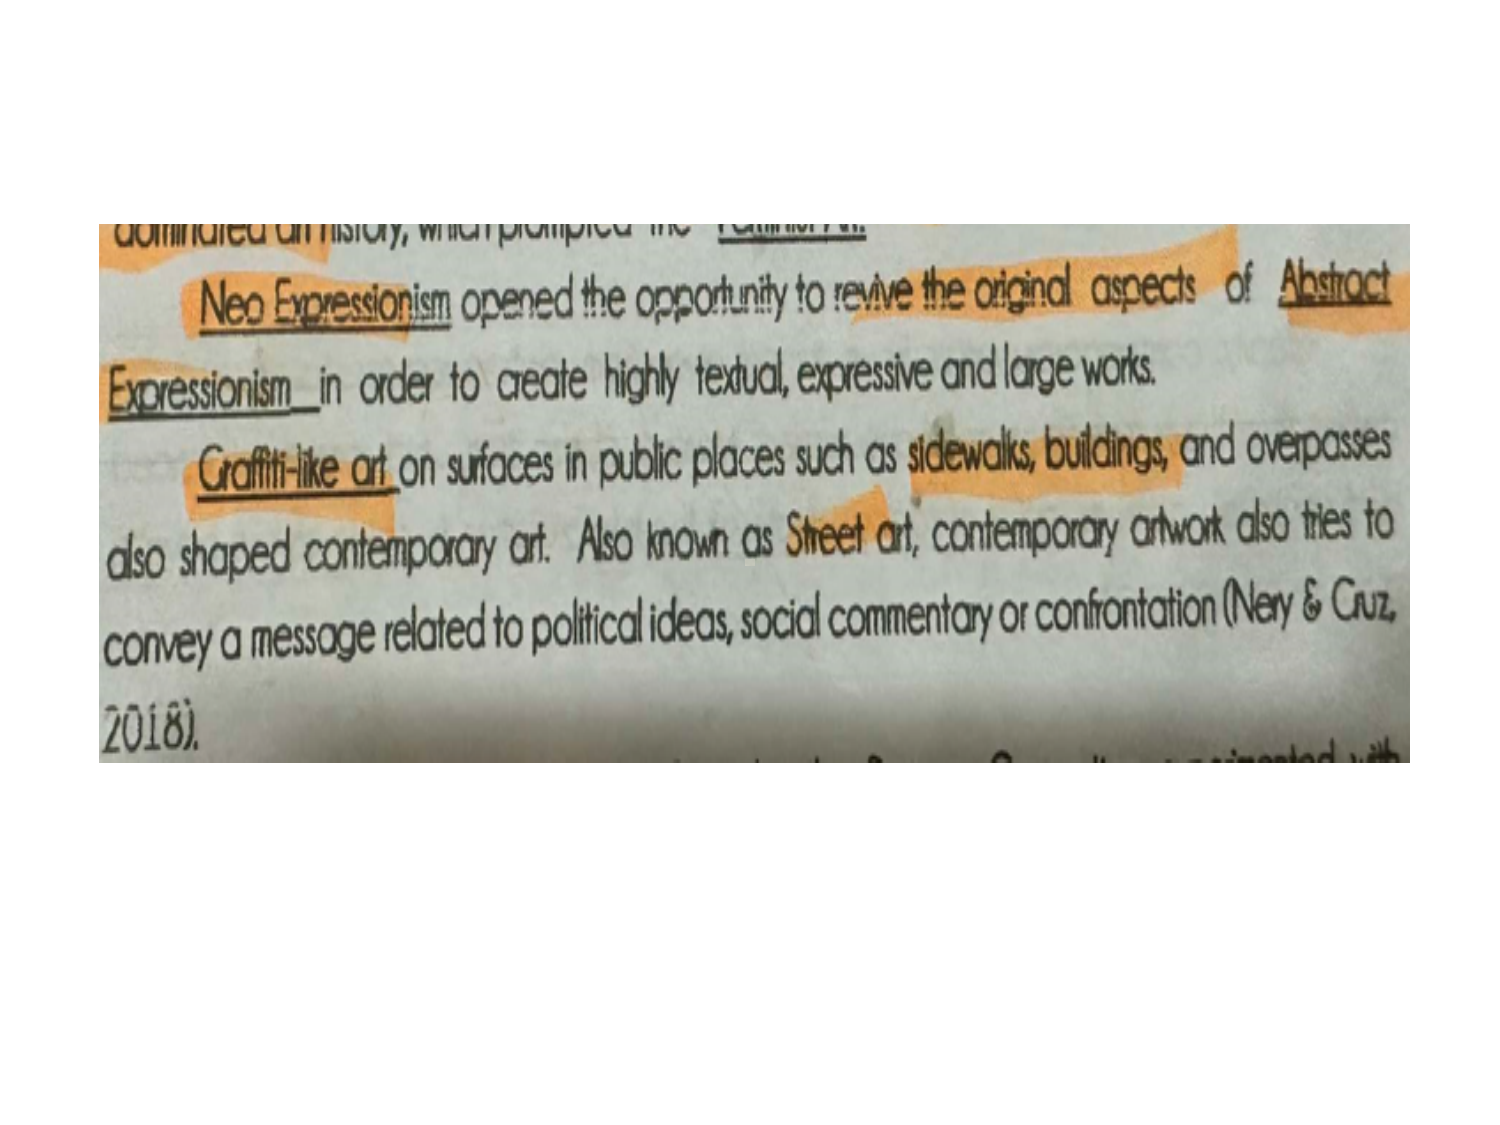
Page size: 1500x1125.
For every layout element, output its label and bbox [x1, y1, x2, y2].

picture [99, 224, 1410, 763]
